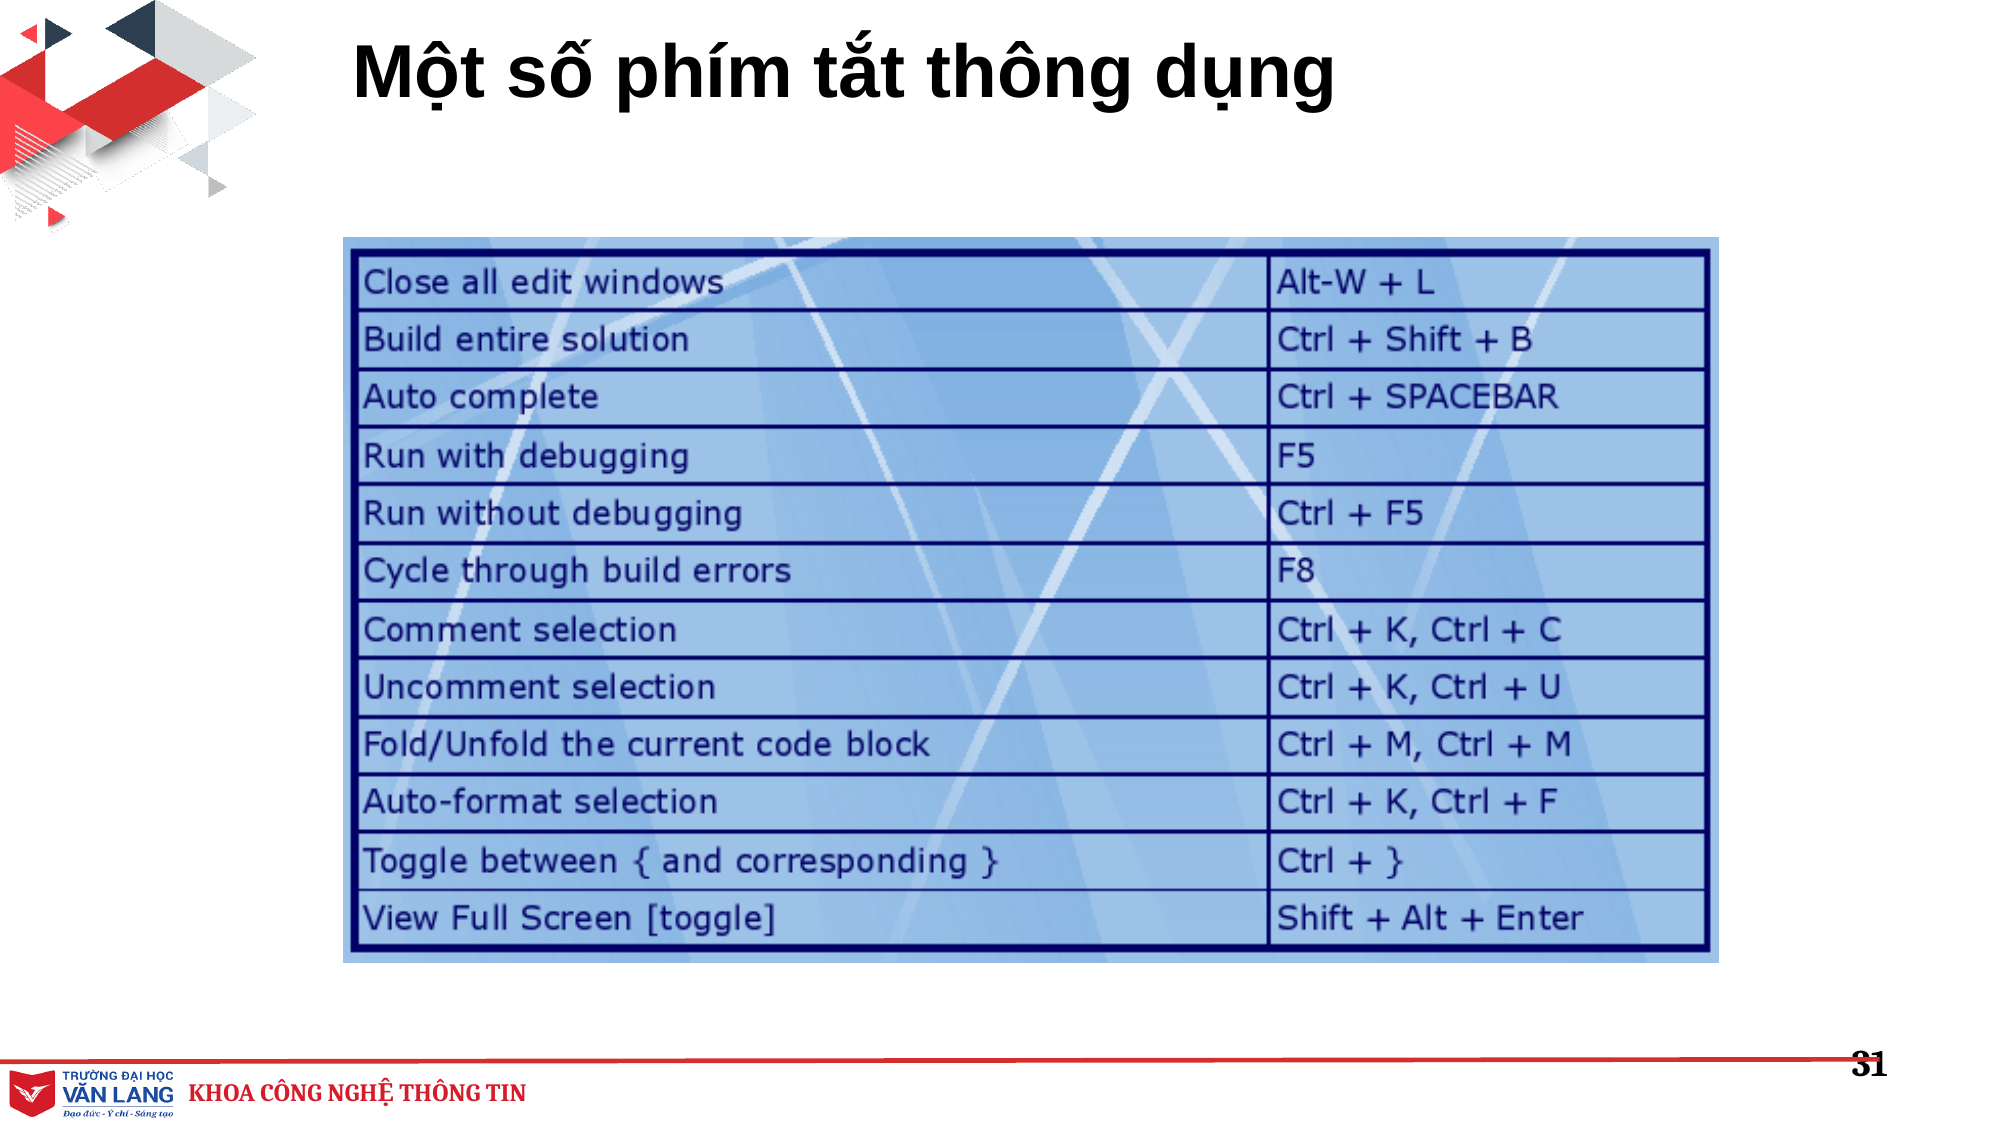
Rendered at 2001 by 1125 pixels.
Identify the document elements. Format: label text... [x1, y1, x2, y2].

picture [343, 237, 1719, 963]
picture [0, 0, 256, 233]
title Một số phím tắt thông dụng [337, 24, 1750, 155]
picture [8, 1069, 173, 1118]
